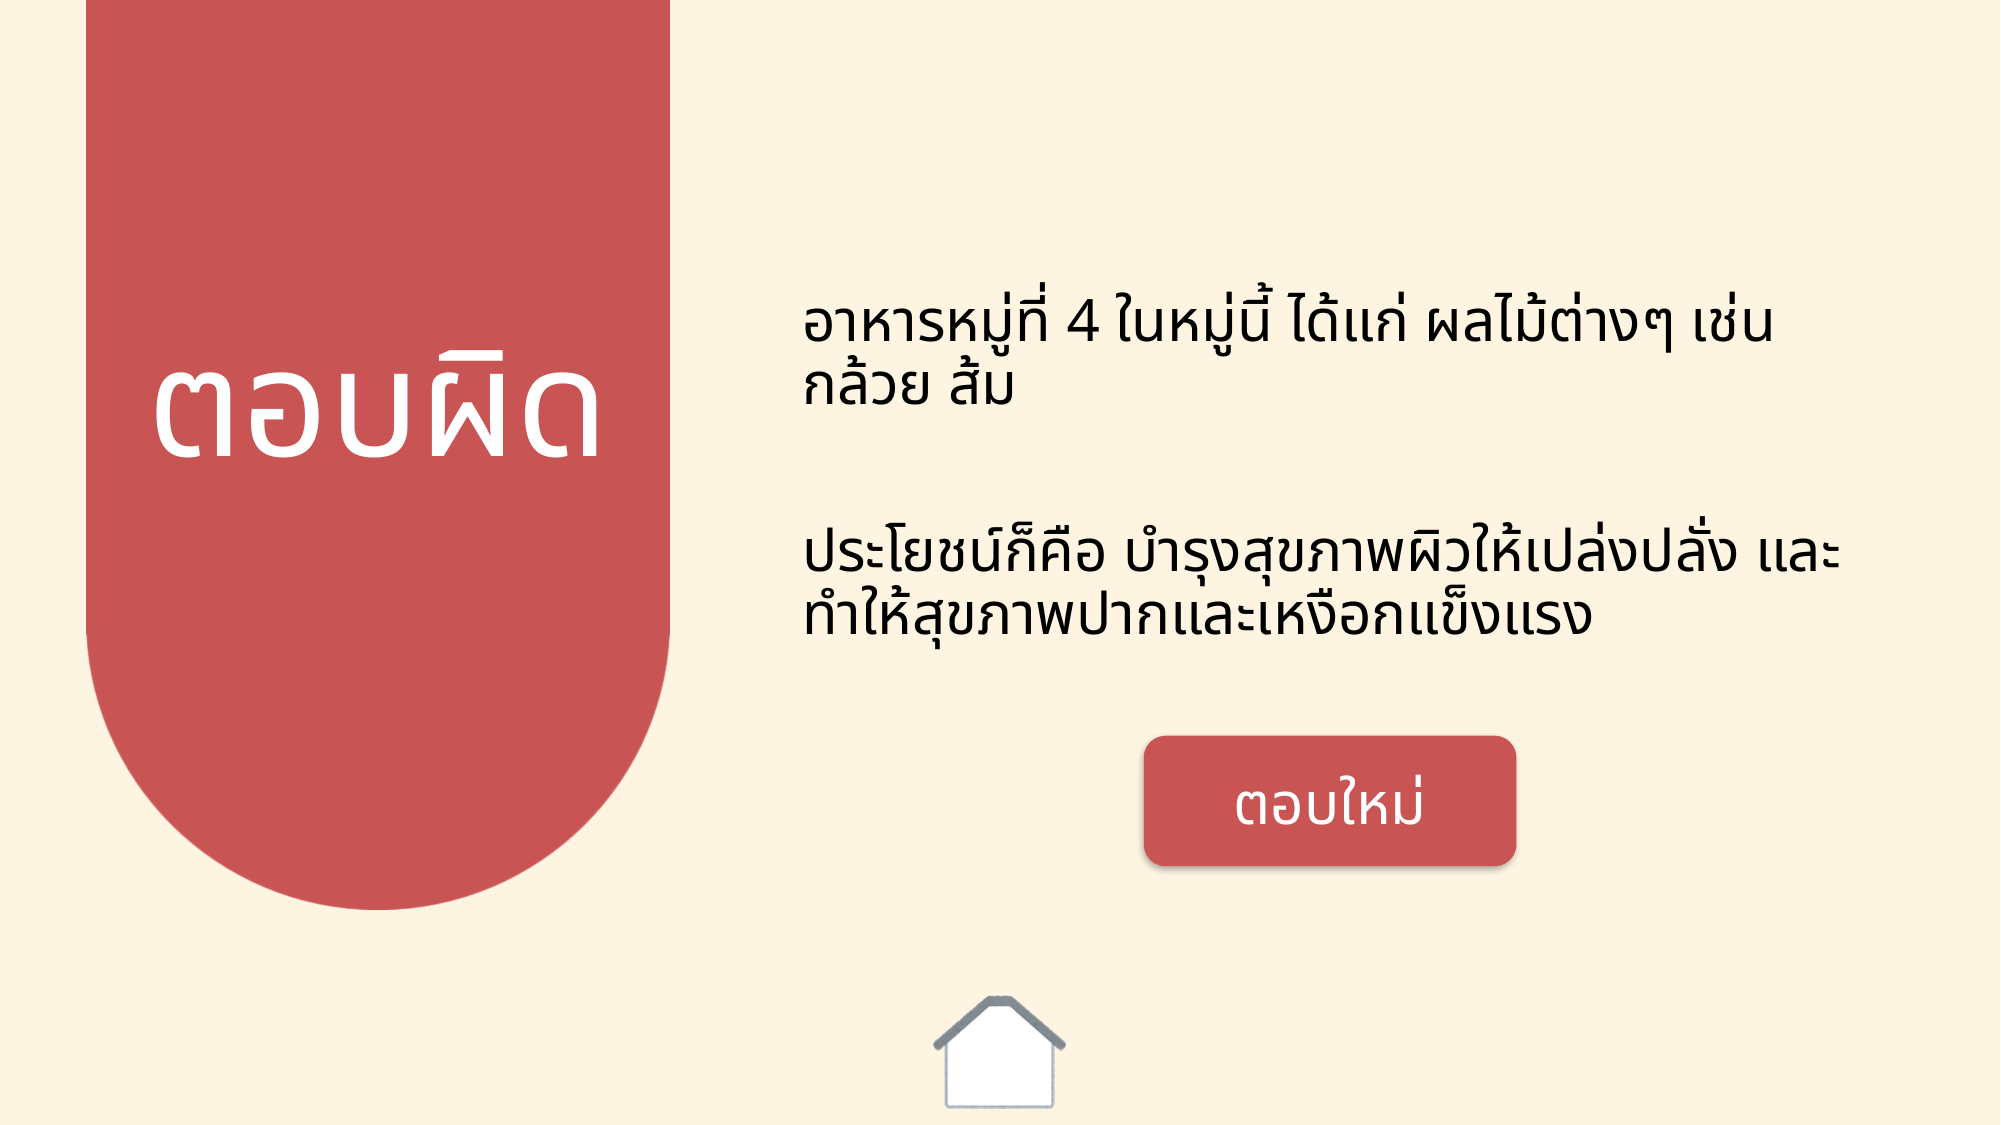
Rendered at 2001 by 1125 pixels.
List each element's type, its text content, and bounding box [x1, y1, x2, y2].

list อาหารหมู่ที่ 4 ในหมู่นี้ ได้แก่ ผลไม้ต่างๆ เช่น กล้วย ส้ม ประโยชน์ก็คือ บำรุงสุขภาพผิวให้เปล่งปลั่ง และทำให้สุขภาพปากและเหงือกแข็งแรง [787, 283, 1874, 662]
text_box ตอบใหม่ [1142, 734, 1518, 868]
picture [929, 992, 1070, 1112]
picture [86, 0, 670, 911]
